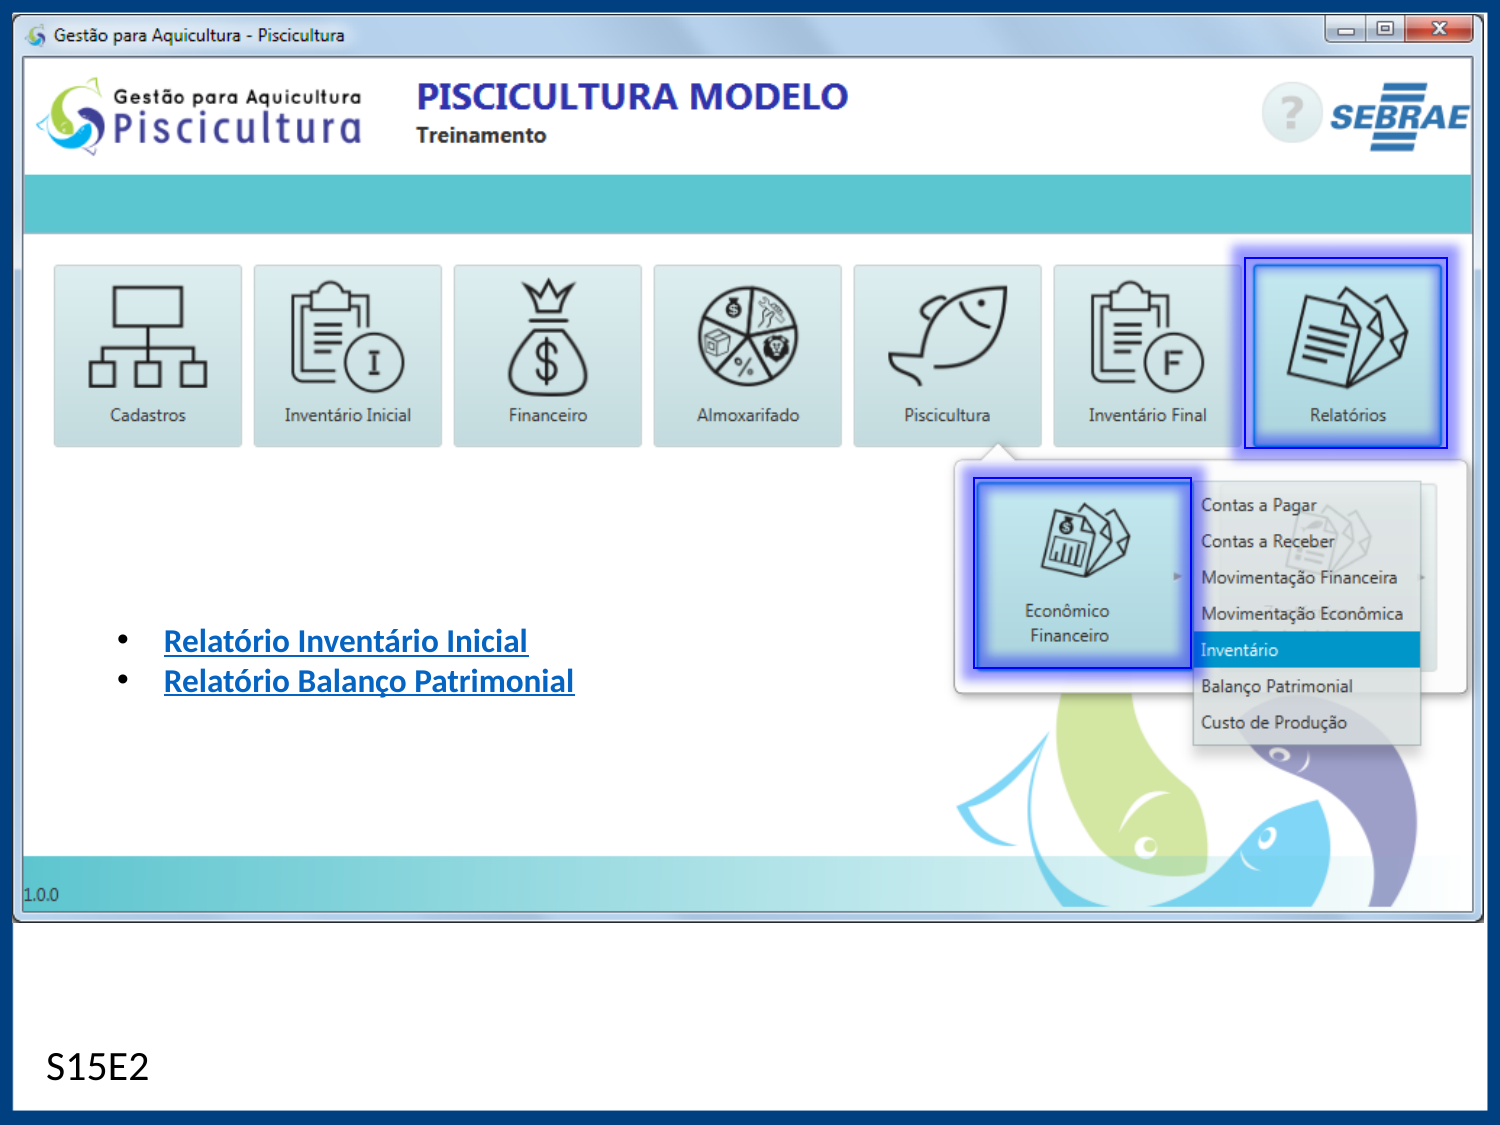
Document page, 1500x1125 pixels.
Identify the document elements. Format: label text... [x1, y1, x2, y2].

slide_number S15E2 [31, 1033, 181, 1094]
picture [0, 0, 1500, 1125]
